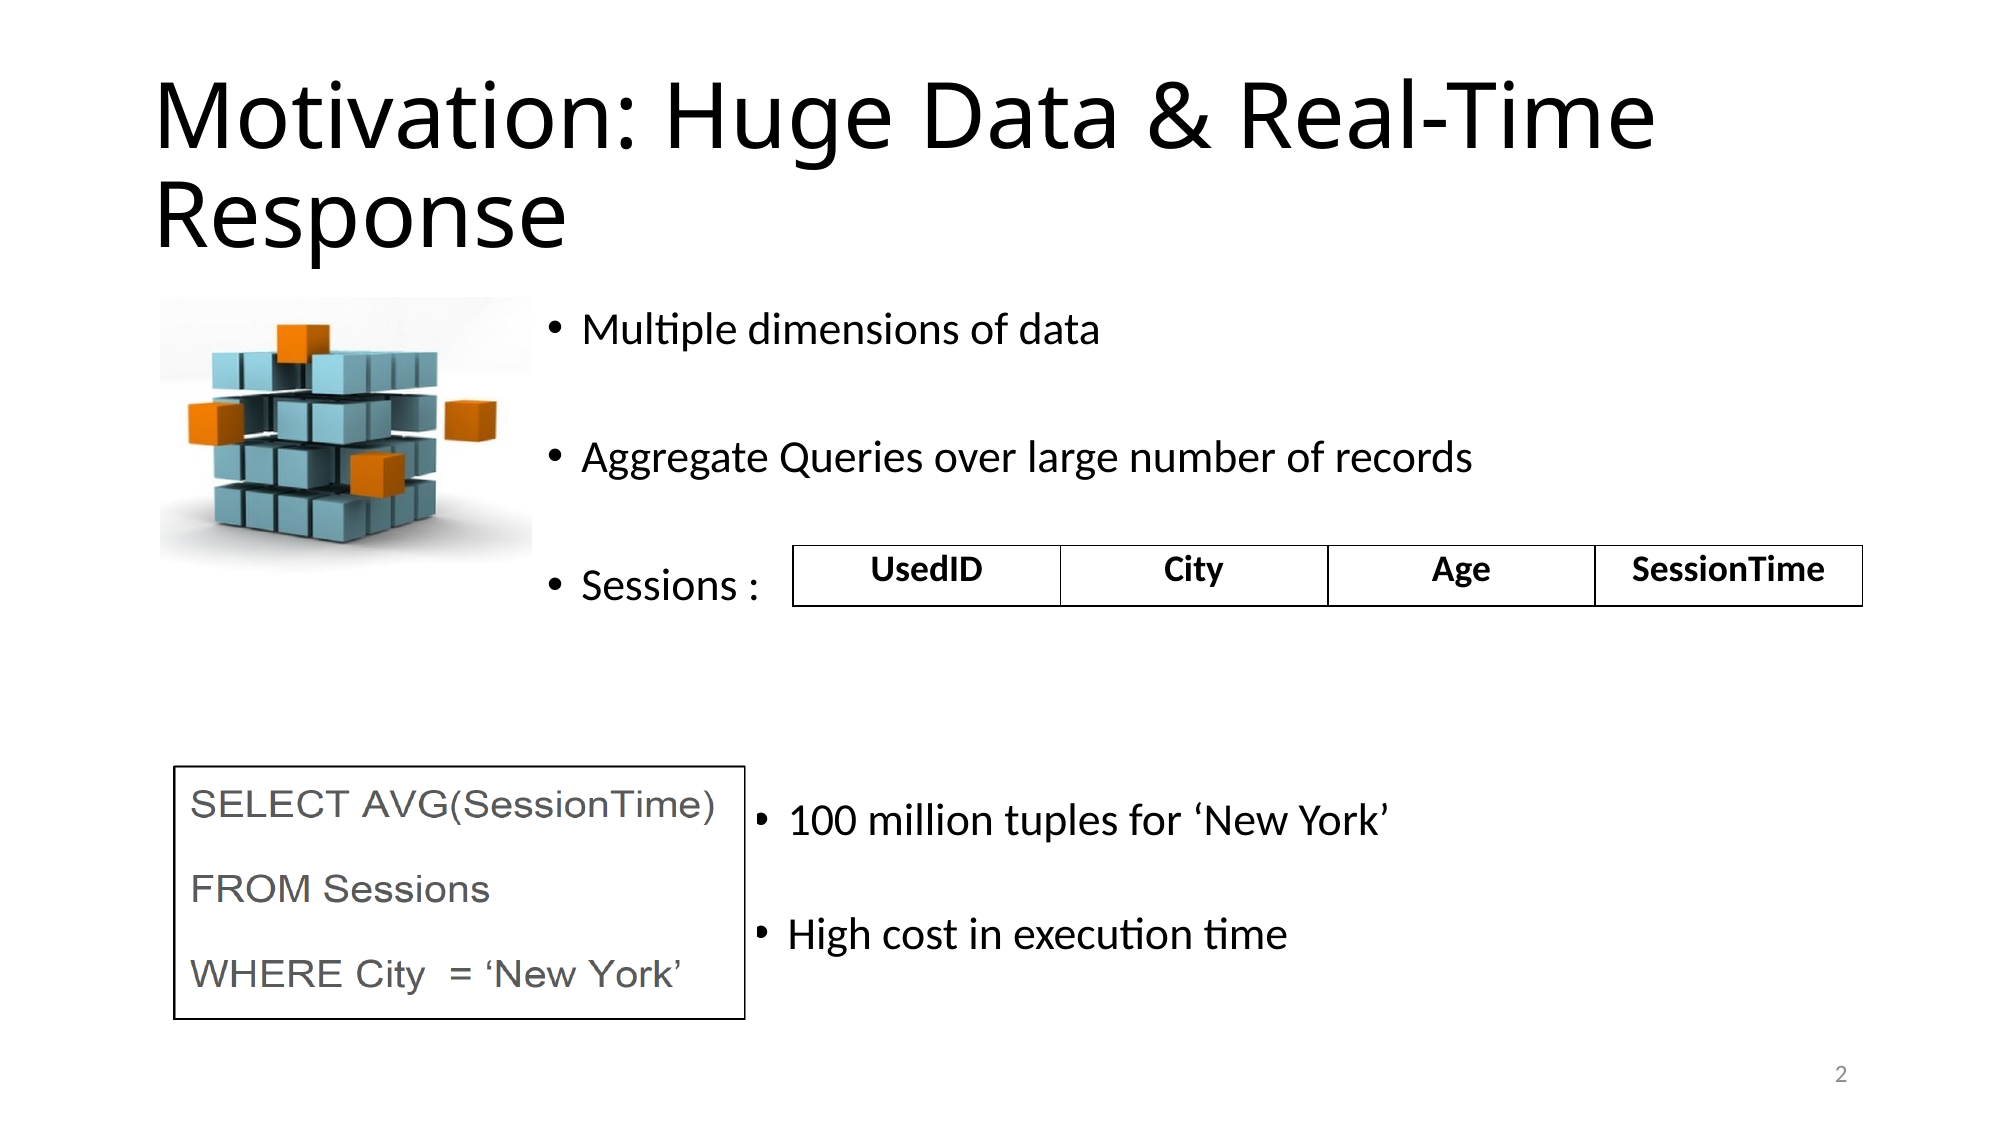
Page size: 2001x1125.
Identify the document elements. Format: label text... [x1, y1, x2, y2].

table_header UsedID [794, 546, 1060, 605]
table_header Age [1329, 546, 1594, 605]
picture [160, 297, 532, 576]
table_header SessionTime [1596, 546, 1862, 605]
table_header City [1061, 546, 1327, 605]
list Multiple dimensions of data Aggregate Queries over large number of records Sessions : 100 million tuples for ‘New York’ High cost in execution time [532, 297, 1795, 1080]
picture [160, 748, 757, 1038]
slide_number 2 [1412, 1042, 1863, 1103]
title Motivation: Huge Data & Real-Time Response [137, 59, 1863, 278]
